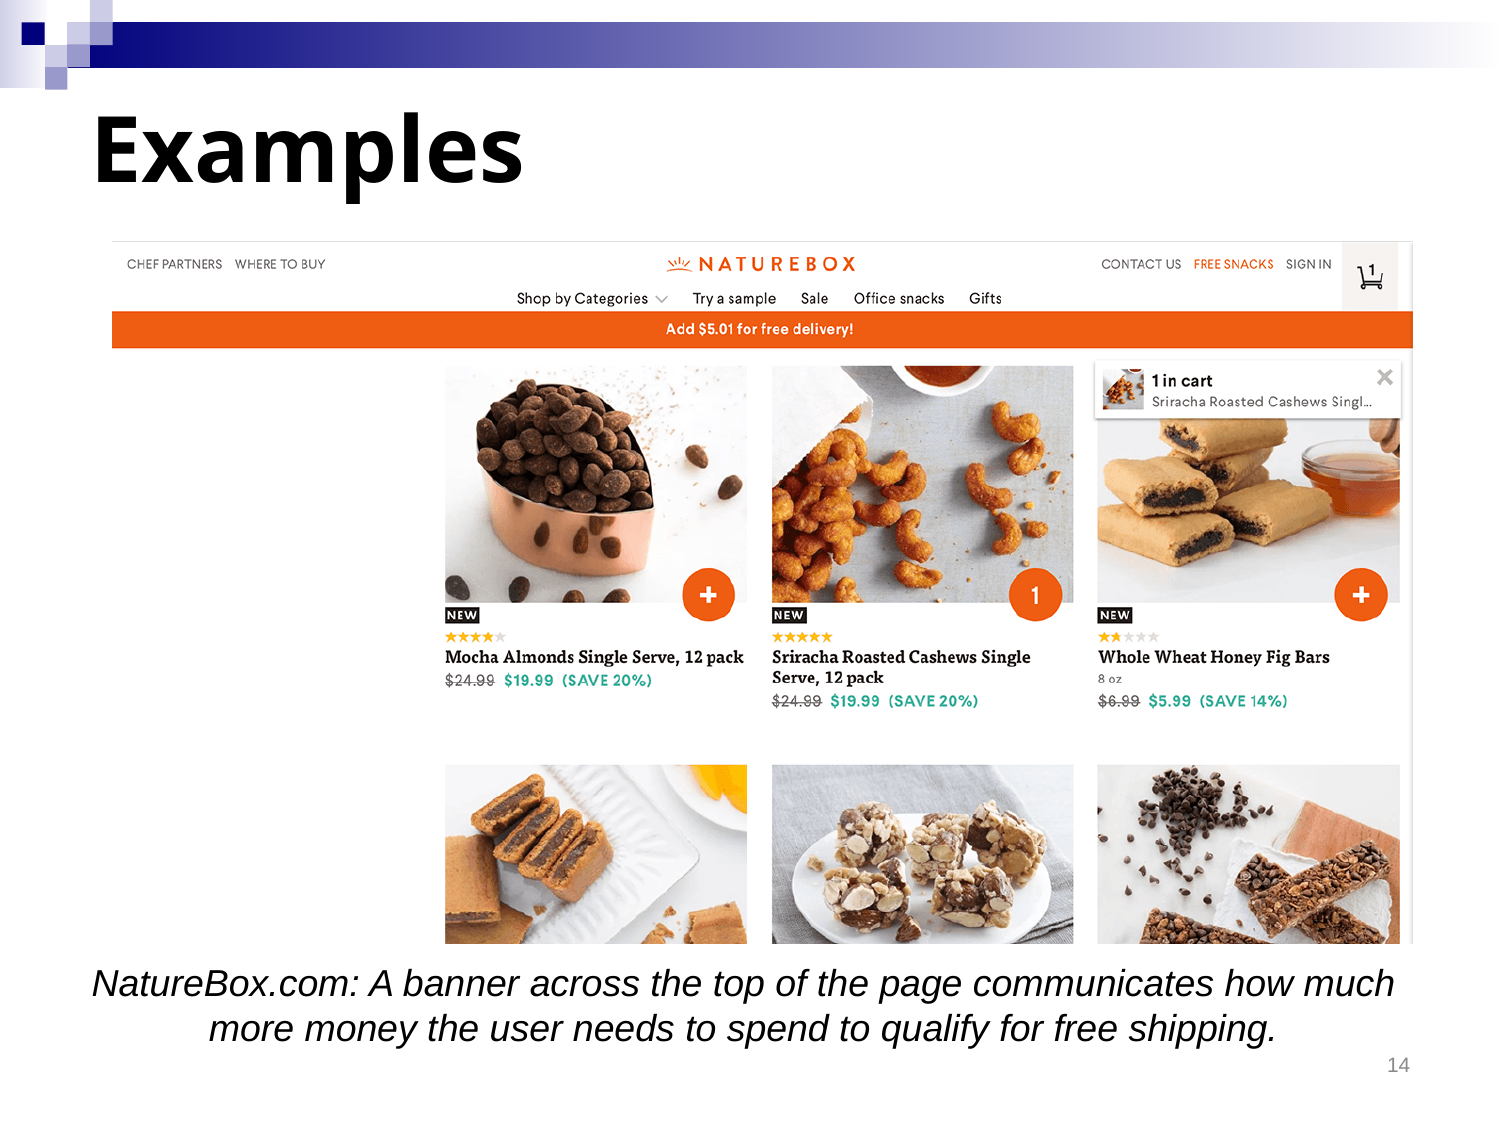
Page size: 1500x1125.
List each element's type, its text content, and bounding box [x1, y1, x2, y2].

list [112, 241, 1413, 944]
slide_number 14 [1074, 1037, 1425, 1091]
text_box NatureBox.com: A banner across the top of the page communicates how much more money the user needs to spend to qualify for free shipping. [74, 951, 1413, 1056]
title Examples [75, 67, 1425, 225]
